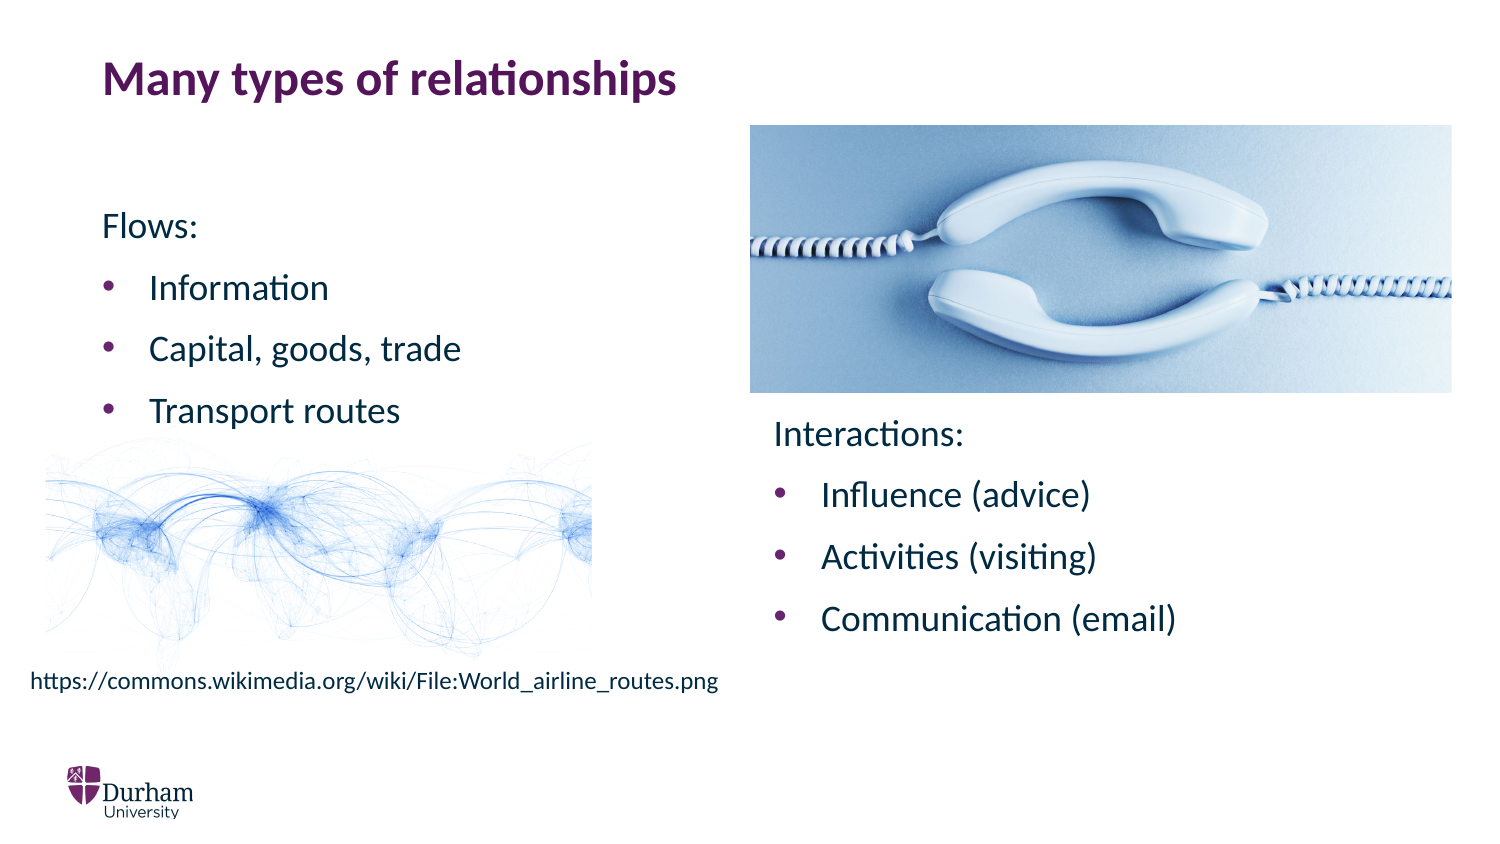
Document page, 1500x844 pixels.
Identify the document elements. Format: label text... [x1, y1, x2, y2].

list Interactions: Influence (advice) Activities (visiting) Communication (email) [773, 408, 1399, 680]
list Flows: Information Capital, goods, trade Transport routes [101, 200, 727, 477]
picture [45, 426, 592, 680]
title Many types of relationships [101, 45, 1399, 187]
picture [749, 125, 1452, 394]
text_box https://commons.wikimedia.org/wiki/File:World_airline_routes.png [15, 656, 750, 702]
